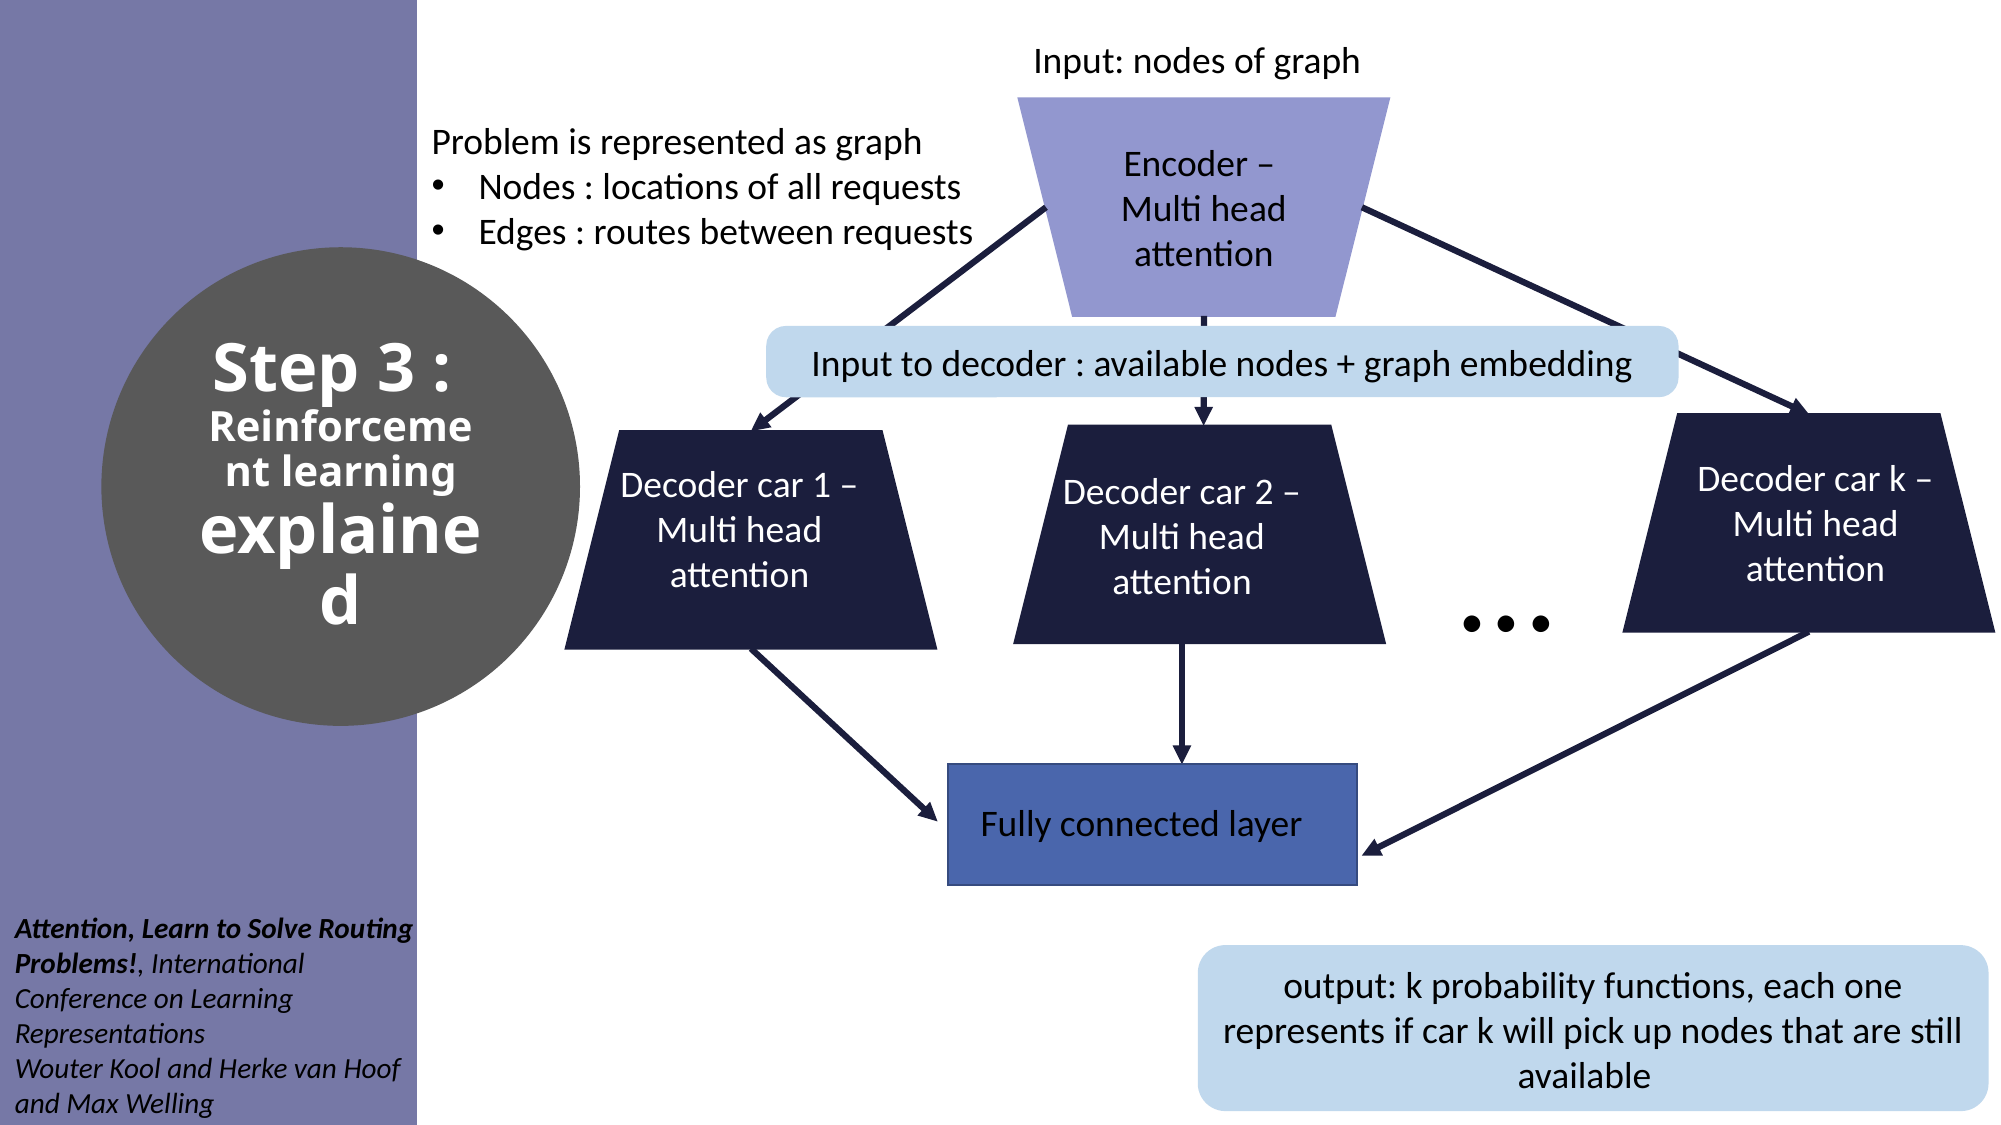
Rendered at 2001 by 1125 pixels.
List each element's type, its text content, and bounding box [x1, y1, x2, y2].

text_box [1361, 631, 1809, 856]
text_box Input to decoder : available nodes + graph embedding [1204, 325, 1361, 398]
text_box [1361, 207, 1809, 415]
text_box Problem is represented as graph Nodes : locations of all requests Edges : routes between requests [416, 109, 1074, 305]
text_box [564, 430, 938, 650]
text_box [750, 648, 938, 822]
text_box Step 3 : Reinforcement learning explained [115, 261, 566, 712]
text_box output: k probability functions, each one represents if car k will pick up nodes that are still available [1197, 945, 1989, 1112]
text_box [0, 0, 418, 901]
text_box Fully connected layer [937, 791, 1346, 852]
text_box … [1444, 486, 1589, 631]
text_box [1013, 424, 1383, 645]
text_box Attention, Learn to Solve Routing Problems!, International Conference on Learning Representations Wouter Kool and Herke van Hoof and Max Welling [0, 901, 432, 1125]
text_box [1017, 97, 1391, 317]
text_box Decoder car 2 – Multi head attention [1044, 459, 1319, 610]
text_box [750, 207, 1046, 432]
text_box Input to decoder : available nodes + graph embedding [1046, 325, 1203, 398]
text_box [1622, 413, 1996, 633]
text_box Input: nodes of graph [1018, 29, 1389, 89]
text_box Decoder car k – Multi head attention [1678, 446, 1953, 597]
text_box Decoder car 1 – Multi head attention [602, 452, 877, 603]
text_box Encoder – Multi head attention [1074, 131, 1341, 282]
text_box [947, 763, 1358, 886]
